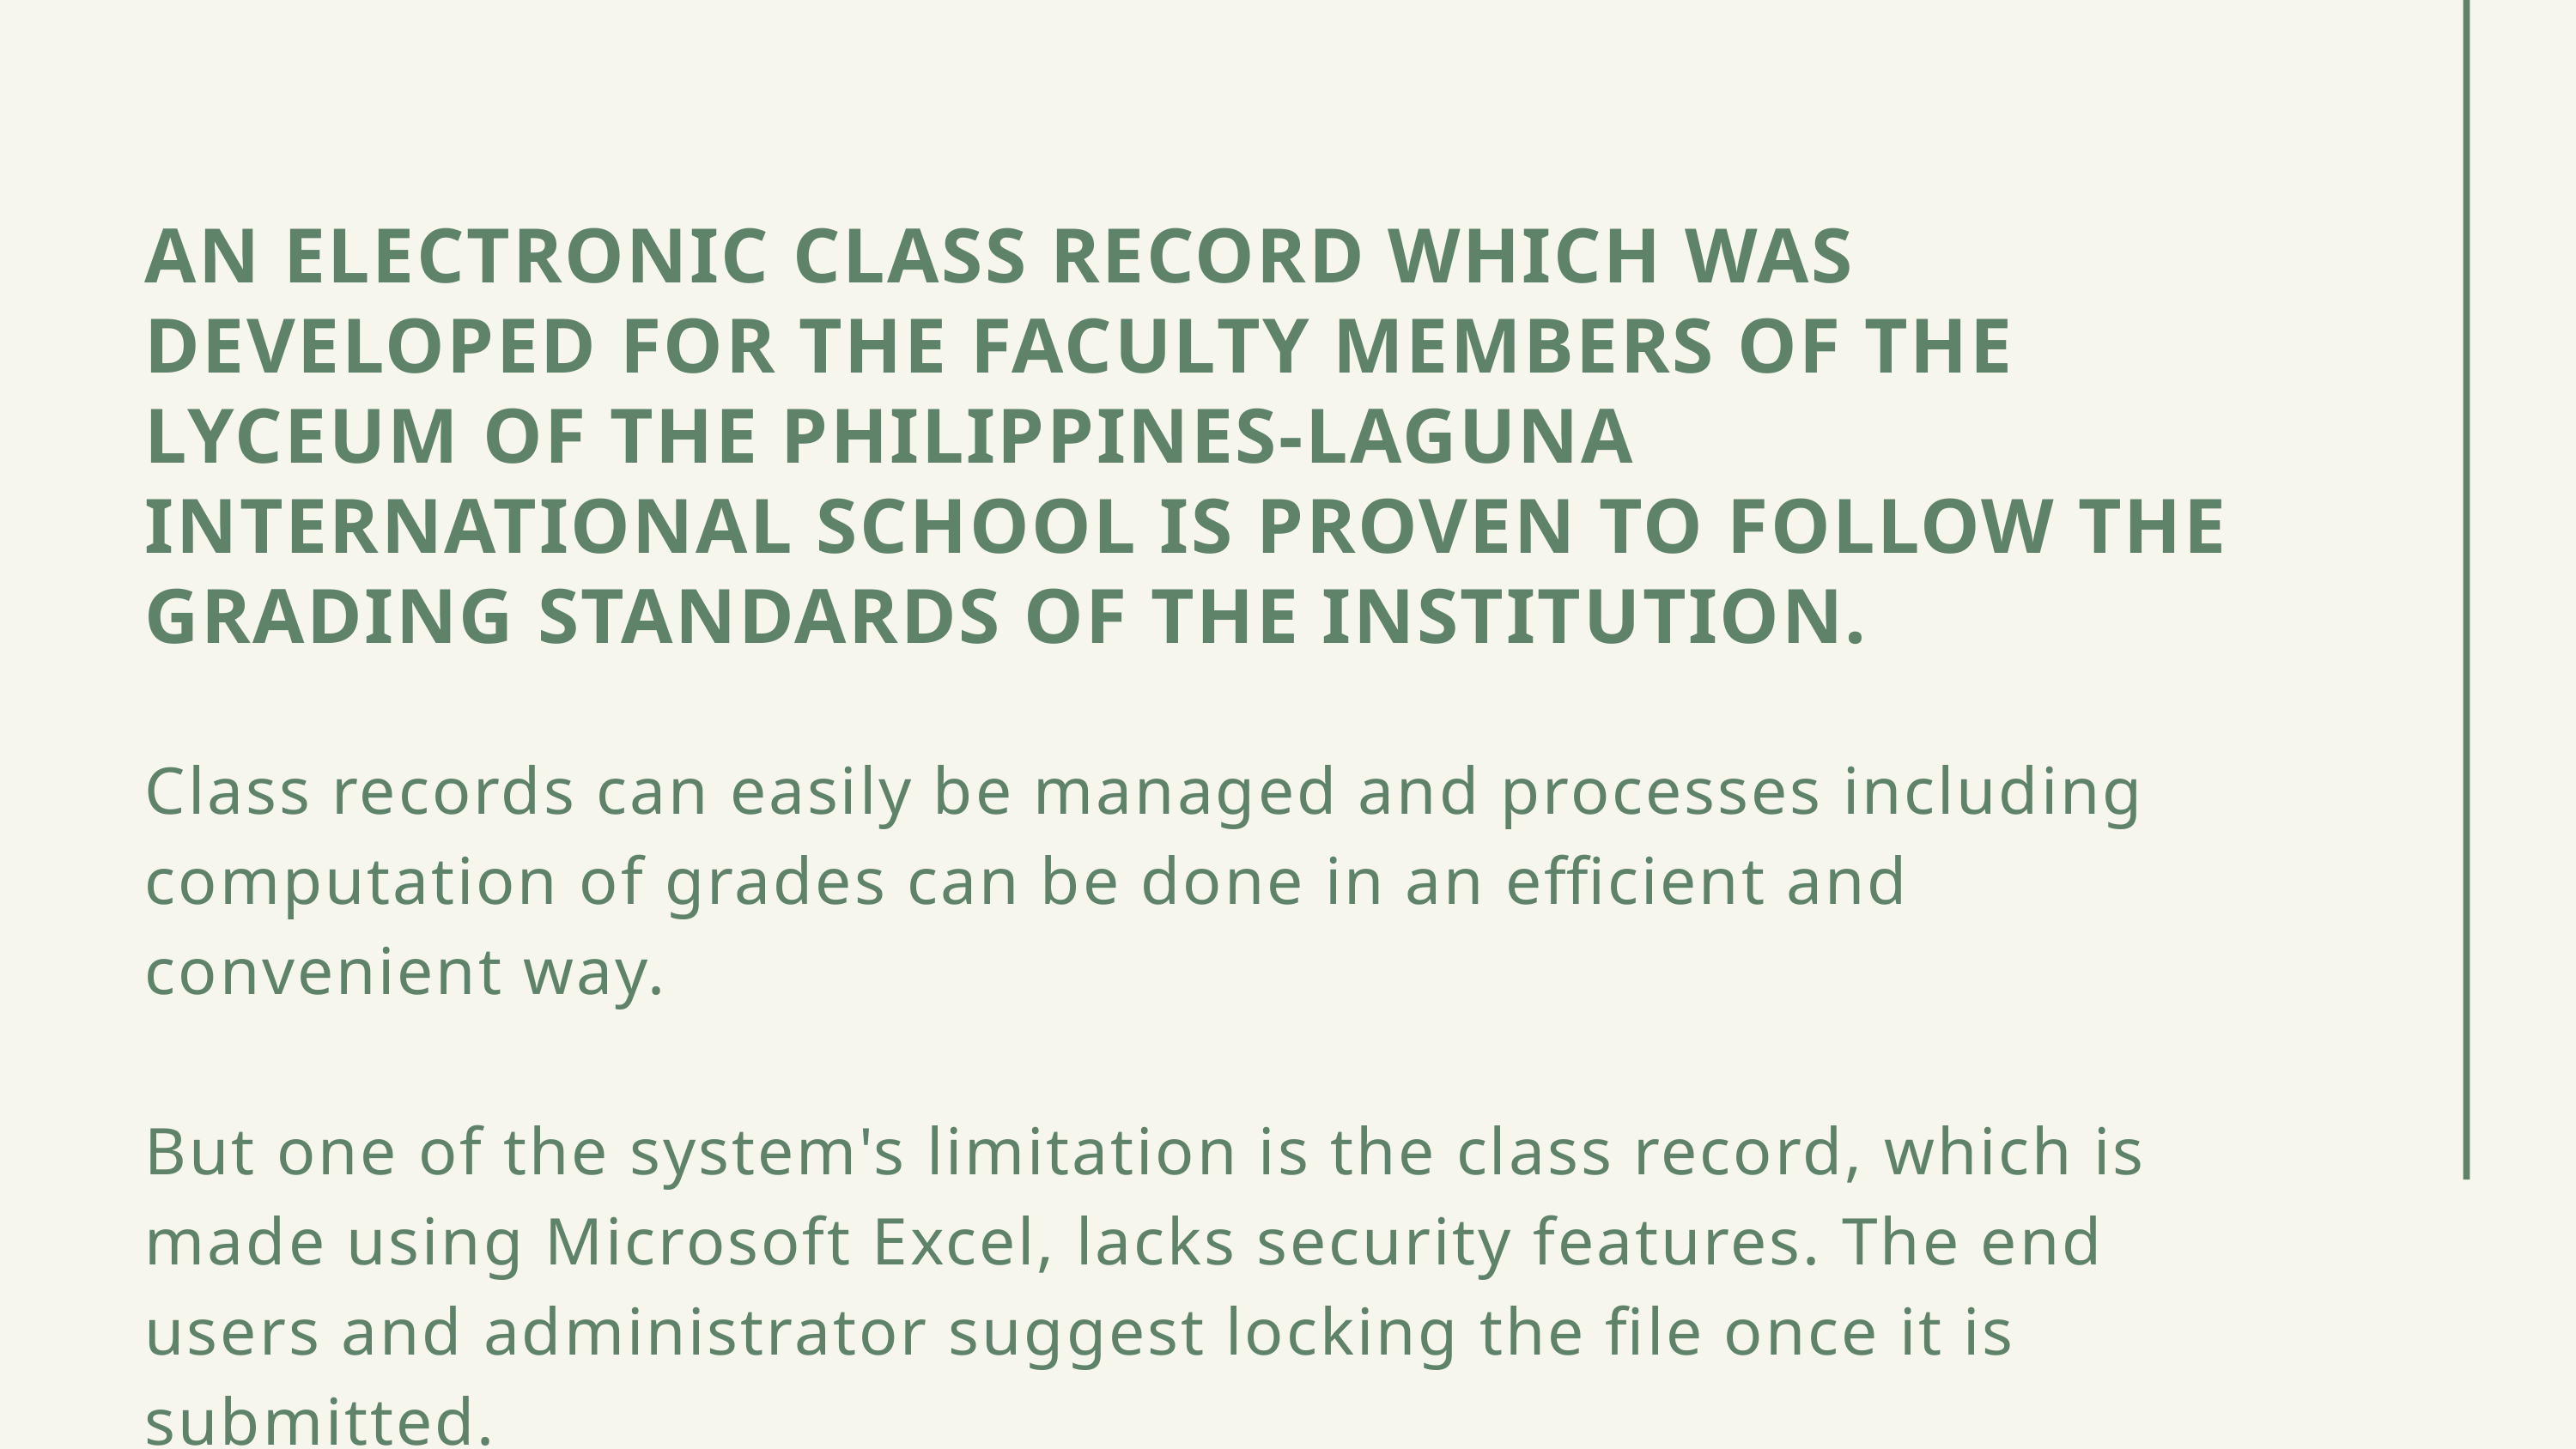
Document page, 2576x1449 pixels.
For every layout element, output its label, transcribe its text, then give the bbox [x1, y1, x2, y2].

text_box SDCC • 2020 [144, 1363, 1713, 1403]
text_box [144, 211, 2293, 1358]
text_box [2395, 0, 2532, 1403]
